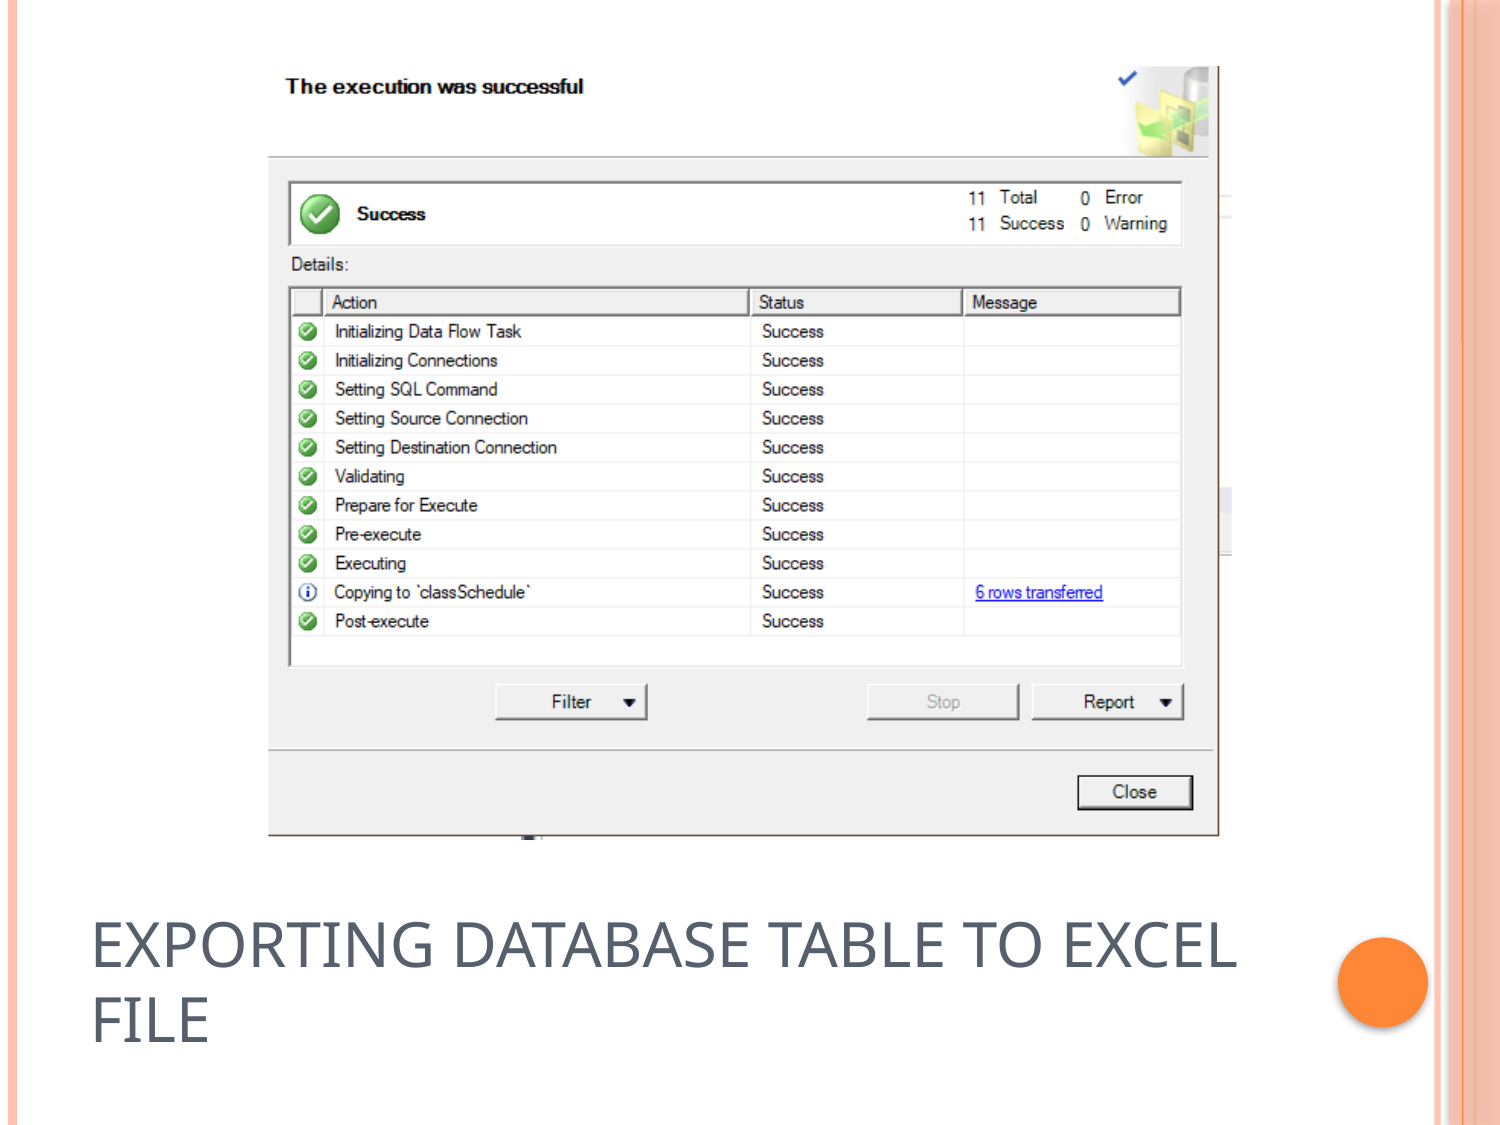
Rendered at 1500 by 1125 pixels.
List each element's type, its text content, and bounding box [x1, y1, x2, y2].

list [267, 65, 1233, 841]
title Exporting database table to excel file [75, 874, 1300, 1062]
